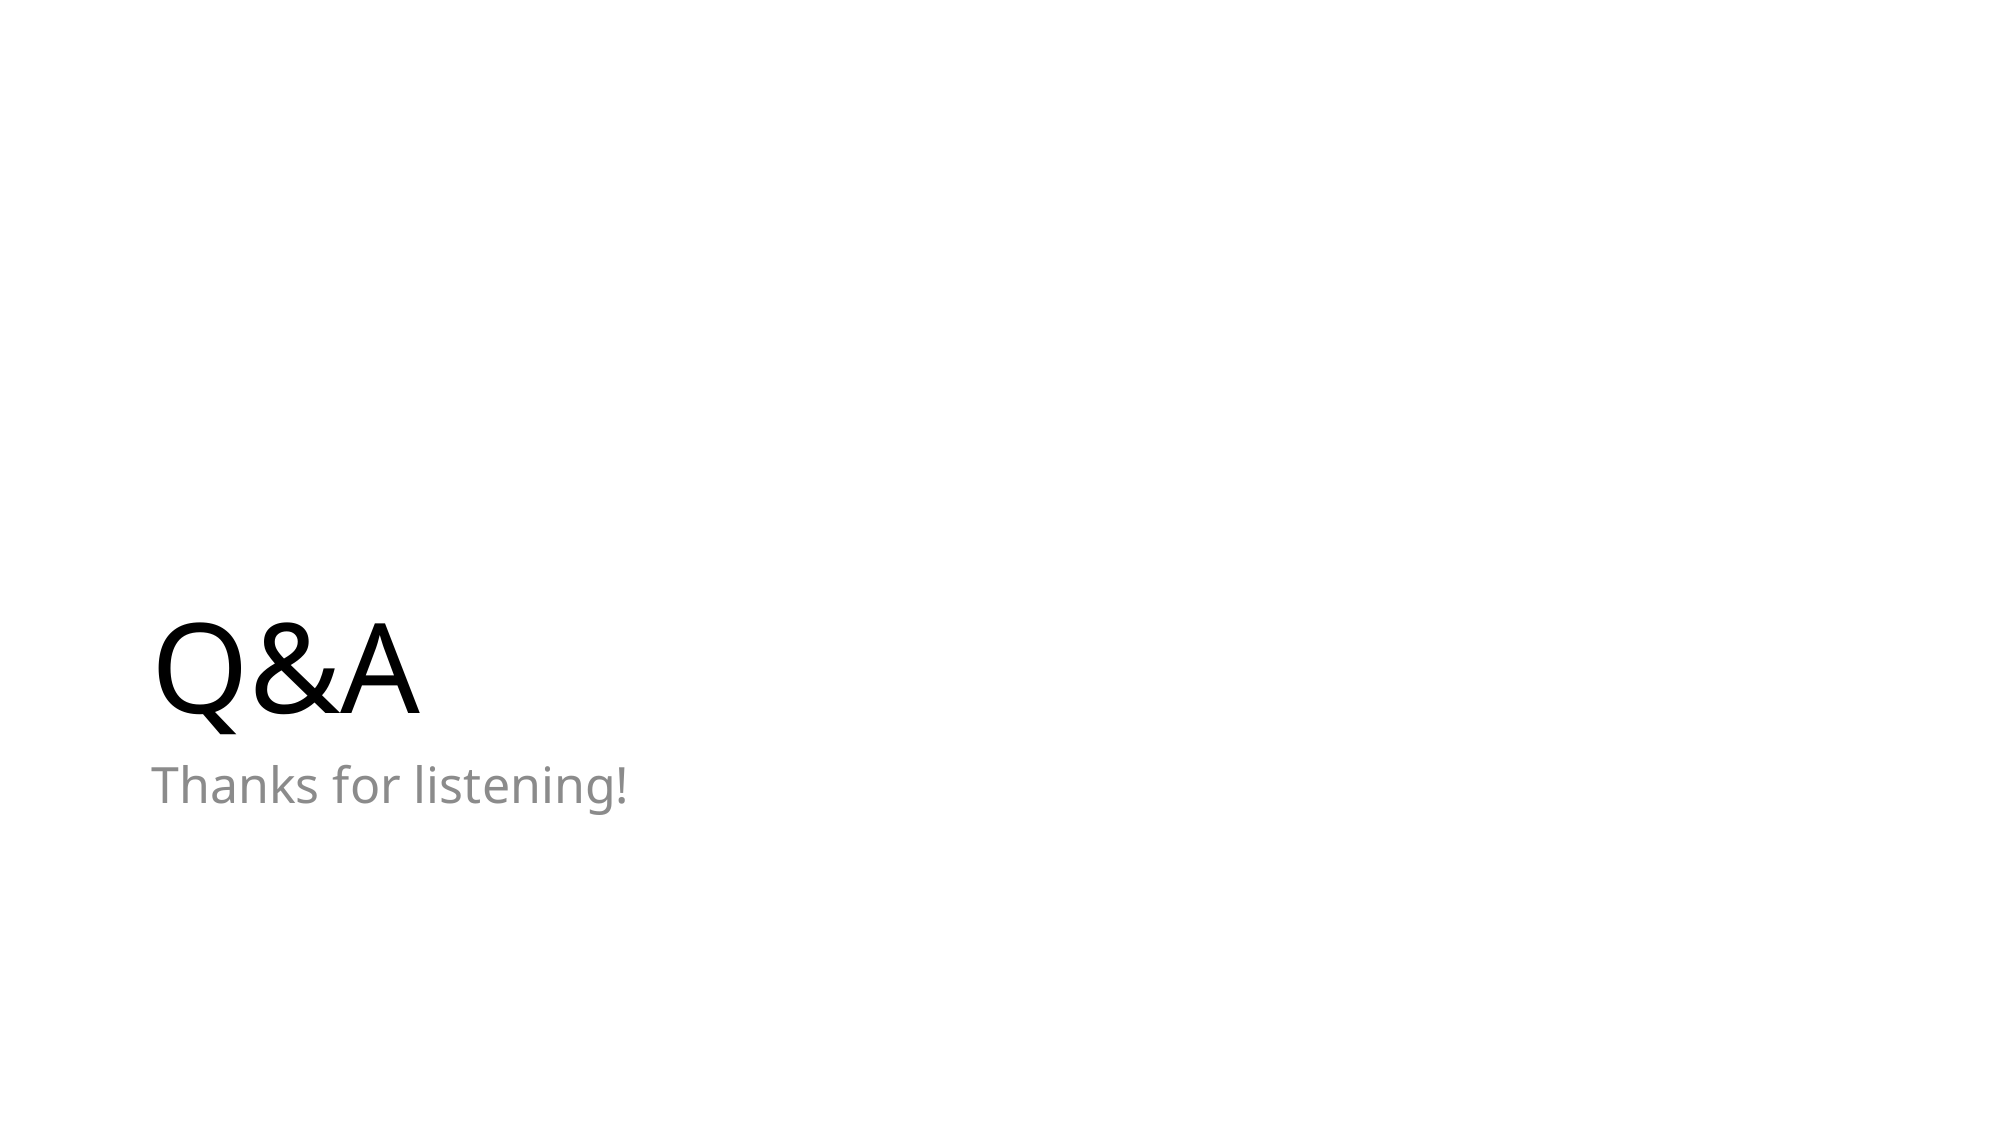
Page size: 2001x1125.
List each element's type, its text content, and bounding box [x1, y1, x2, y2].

title Q&A [136, 280, 1862, 749]
list Thanks for listening! [136, 752, 1862, 999]
